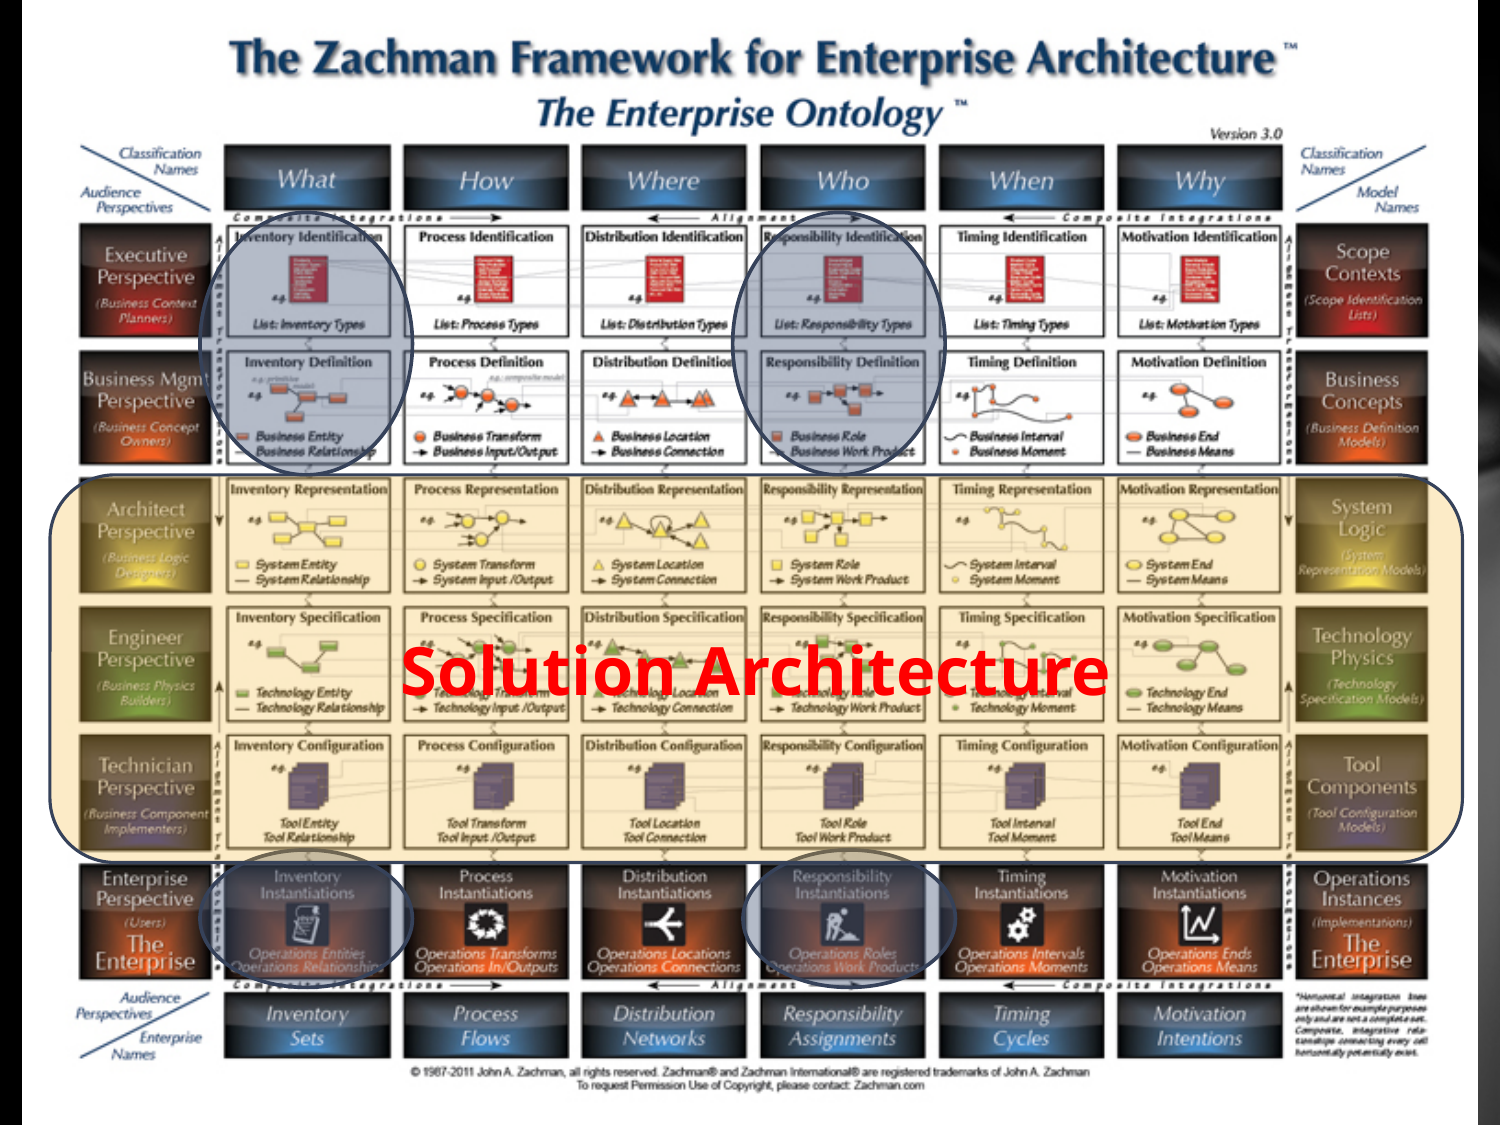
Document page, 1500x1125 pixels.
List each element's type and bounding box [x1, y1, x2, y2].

picture [21, 0, 1479, 1125]
text_box [199, 212, 956, 988]
